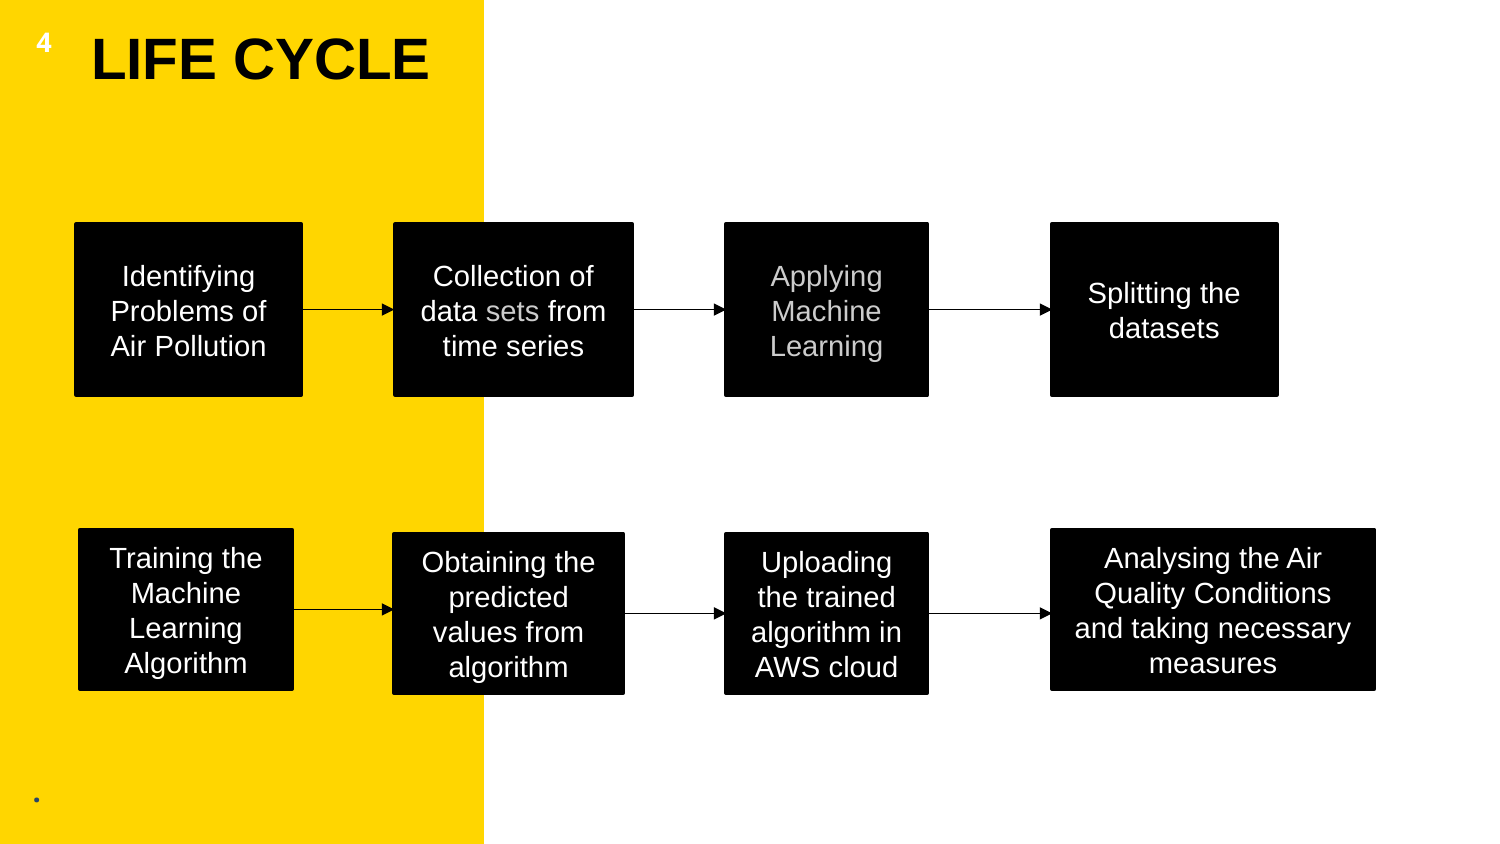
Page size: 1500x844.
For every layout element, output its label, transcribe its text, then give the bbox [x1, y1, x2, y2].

slide_number 4 [0, 0, 89, 88]
text_box Applying Machine Learning [724, 222, 929, 397]
text_box LIFE CYCLE [76, 13, 502, 99]
text_box Training the Machine Learning Algorithm [78, 528, 294, 691]
text_box Uploading the trained algorithm in AWS cloud [724, 532, 929, 695]
text_box Obtaining the predicted values from algorithm [392, 532, 625, 695]
text_box Identifying Problems of Air Pollution [74, 222, 303, 397]
text_box Analysing the Air Quality Conditions and taking necessary measures [1050, 528, 1376, 691]
title . [17, 150, 1483, 824]
text_box Splitting the datasets [1050, 222, 1279, 397]
text_box Collection of data sets from time series [393, 222, 634, 397]
picture [0, 0, 1500, 844]
